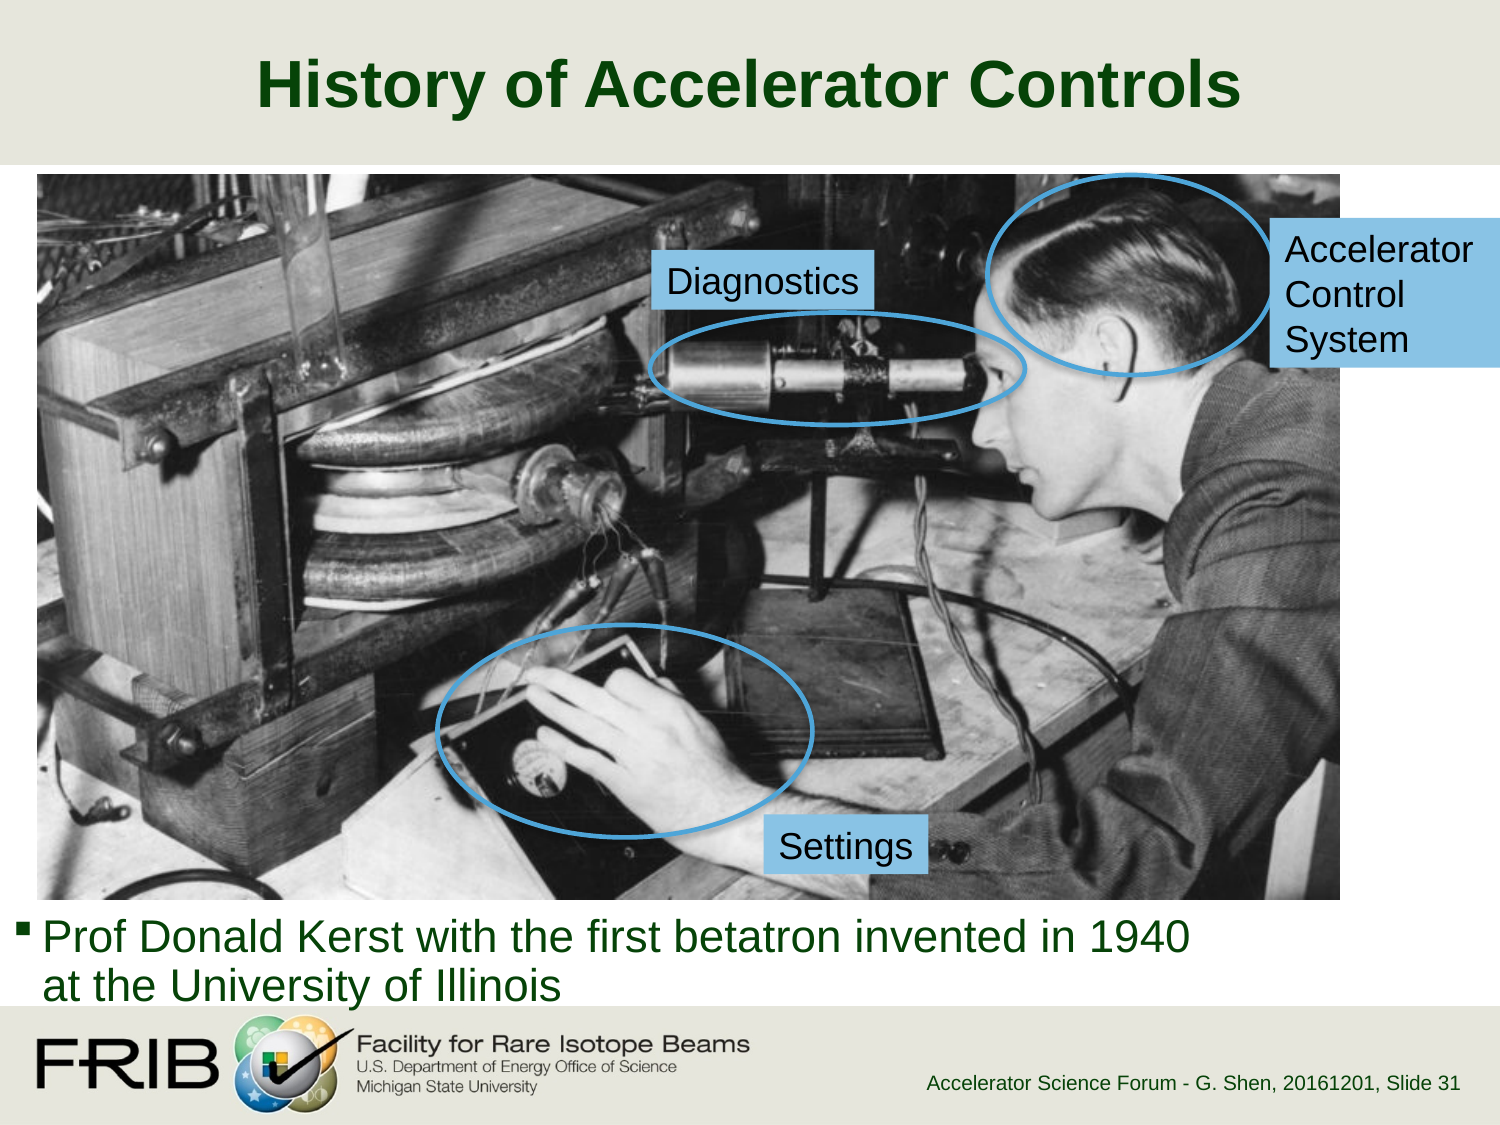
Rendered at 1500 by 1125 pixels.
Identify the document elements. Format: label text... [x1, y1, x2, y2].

title History of Accelerator Controls [11, 46, 1489, 128]
footer Accelerator Science Forum - G. Shen, 20161201 [679, 1042, 1374, 1103]
text_box Accelerator Control System [1343, 217, 1500, 368]
picture [0, 0, 1500, 165]
picture [37, 174, 1340, 901]
slide_number , Slide 31 [1374, 1042, 1500, 1103]
picture [0, 1006, 1500, 1125]
list Prof Donald Kerst with the first betatron invented in 1940 at the University of Illinois [12, 912, 1488, 1013]
